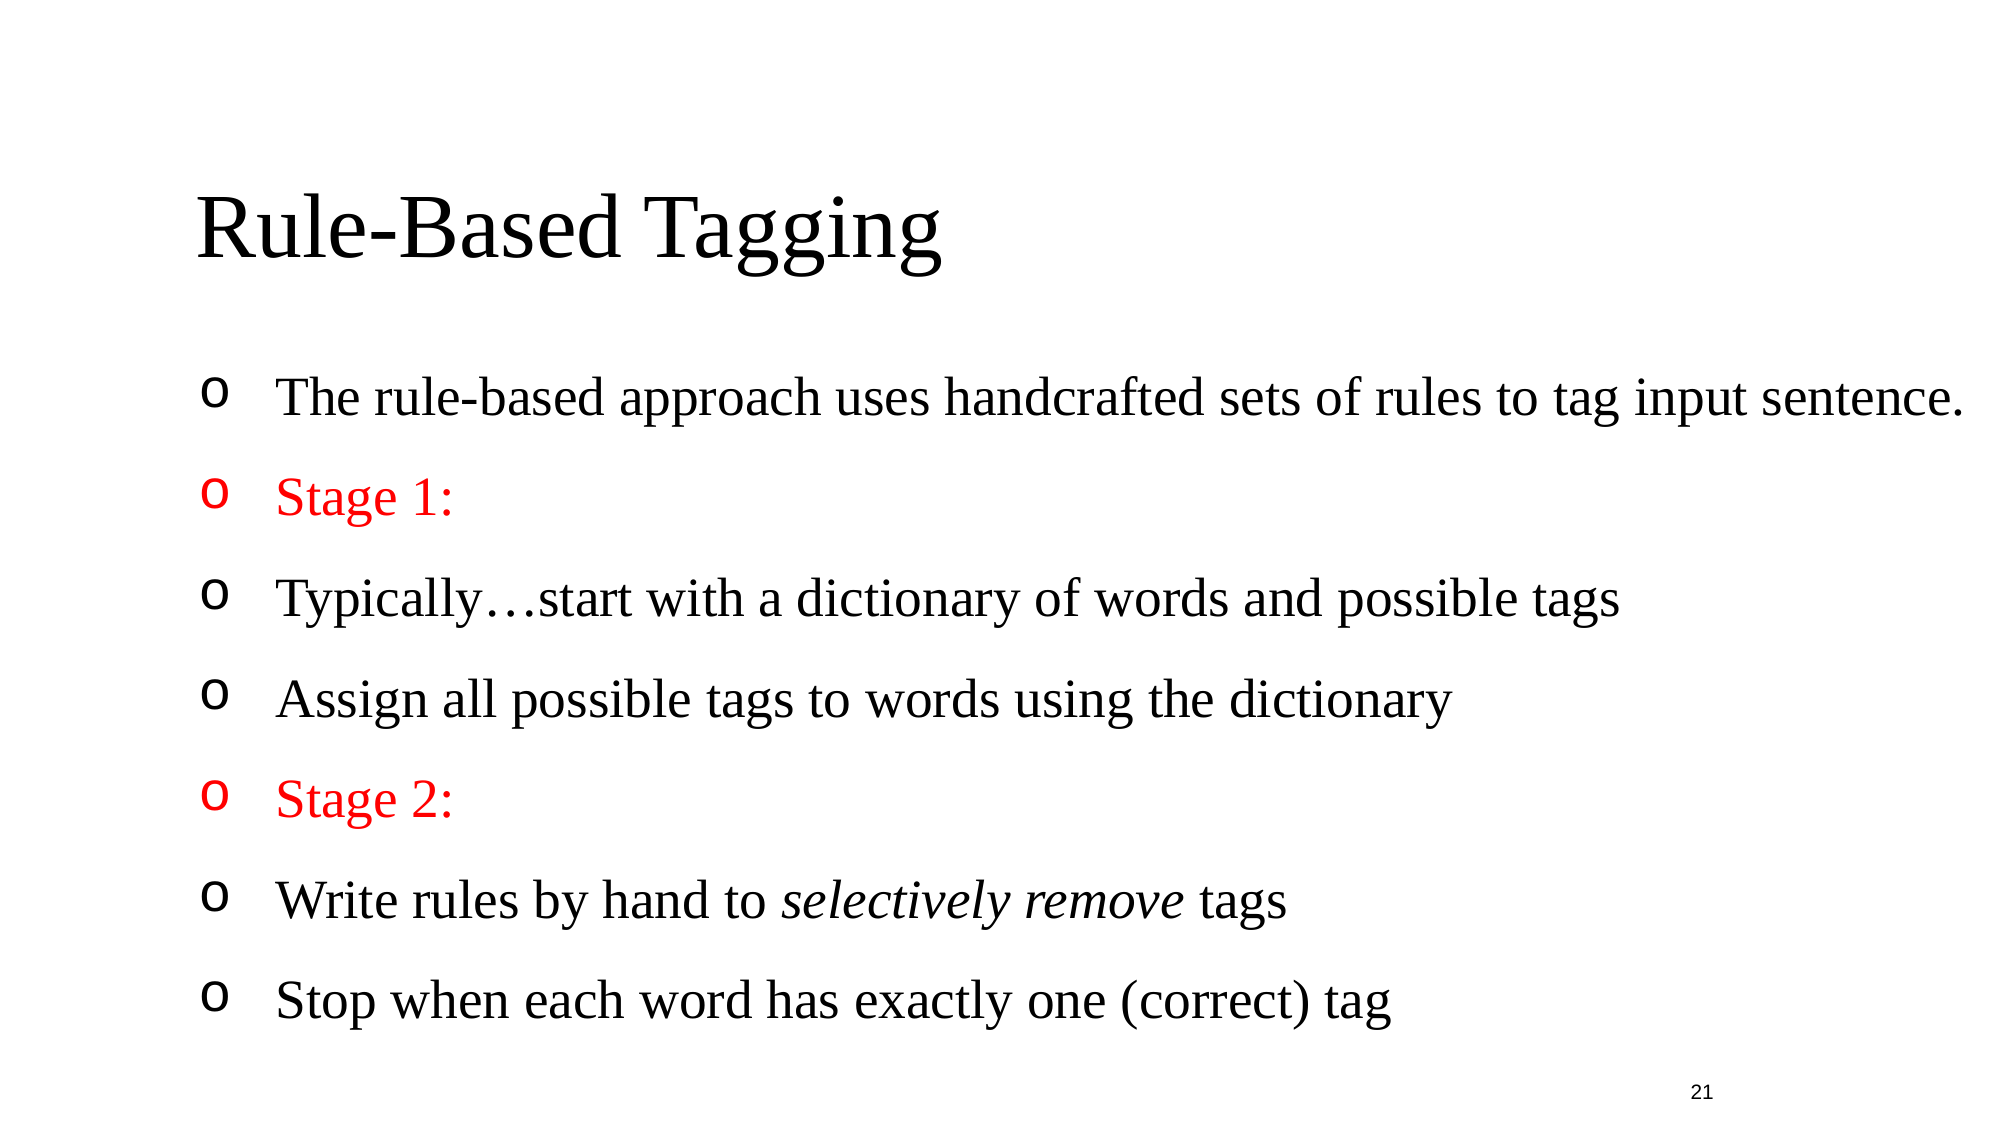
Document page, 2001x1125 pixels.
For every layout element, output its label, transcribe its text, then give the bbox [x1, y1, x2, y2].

list The rule-based approach uses handcrafted sets of rules to tag input sentence. Stage 1: Typically…start with a dictionary of words and possible tags Assign all possible tags to words using the dictionary Stage 2: Write rules by hand to selectively remove tags Stop when each word has exactly one (correct) tag [180, 345, 2000, 1052]
text_box 21 [1668, 1051, 1729, 1112]
title Rule-Based Tagging [180, 47, 1830, 285]
